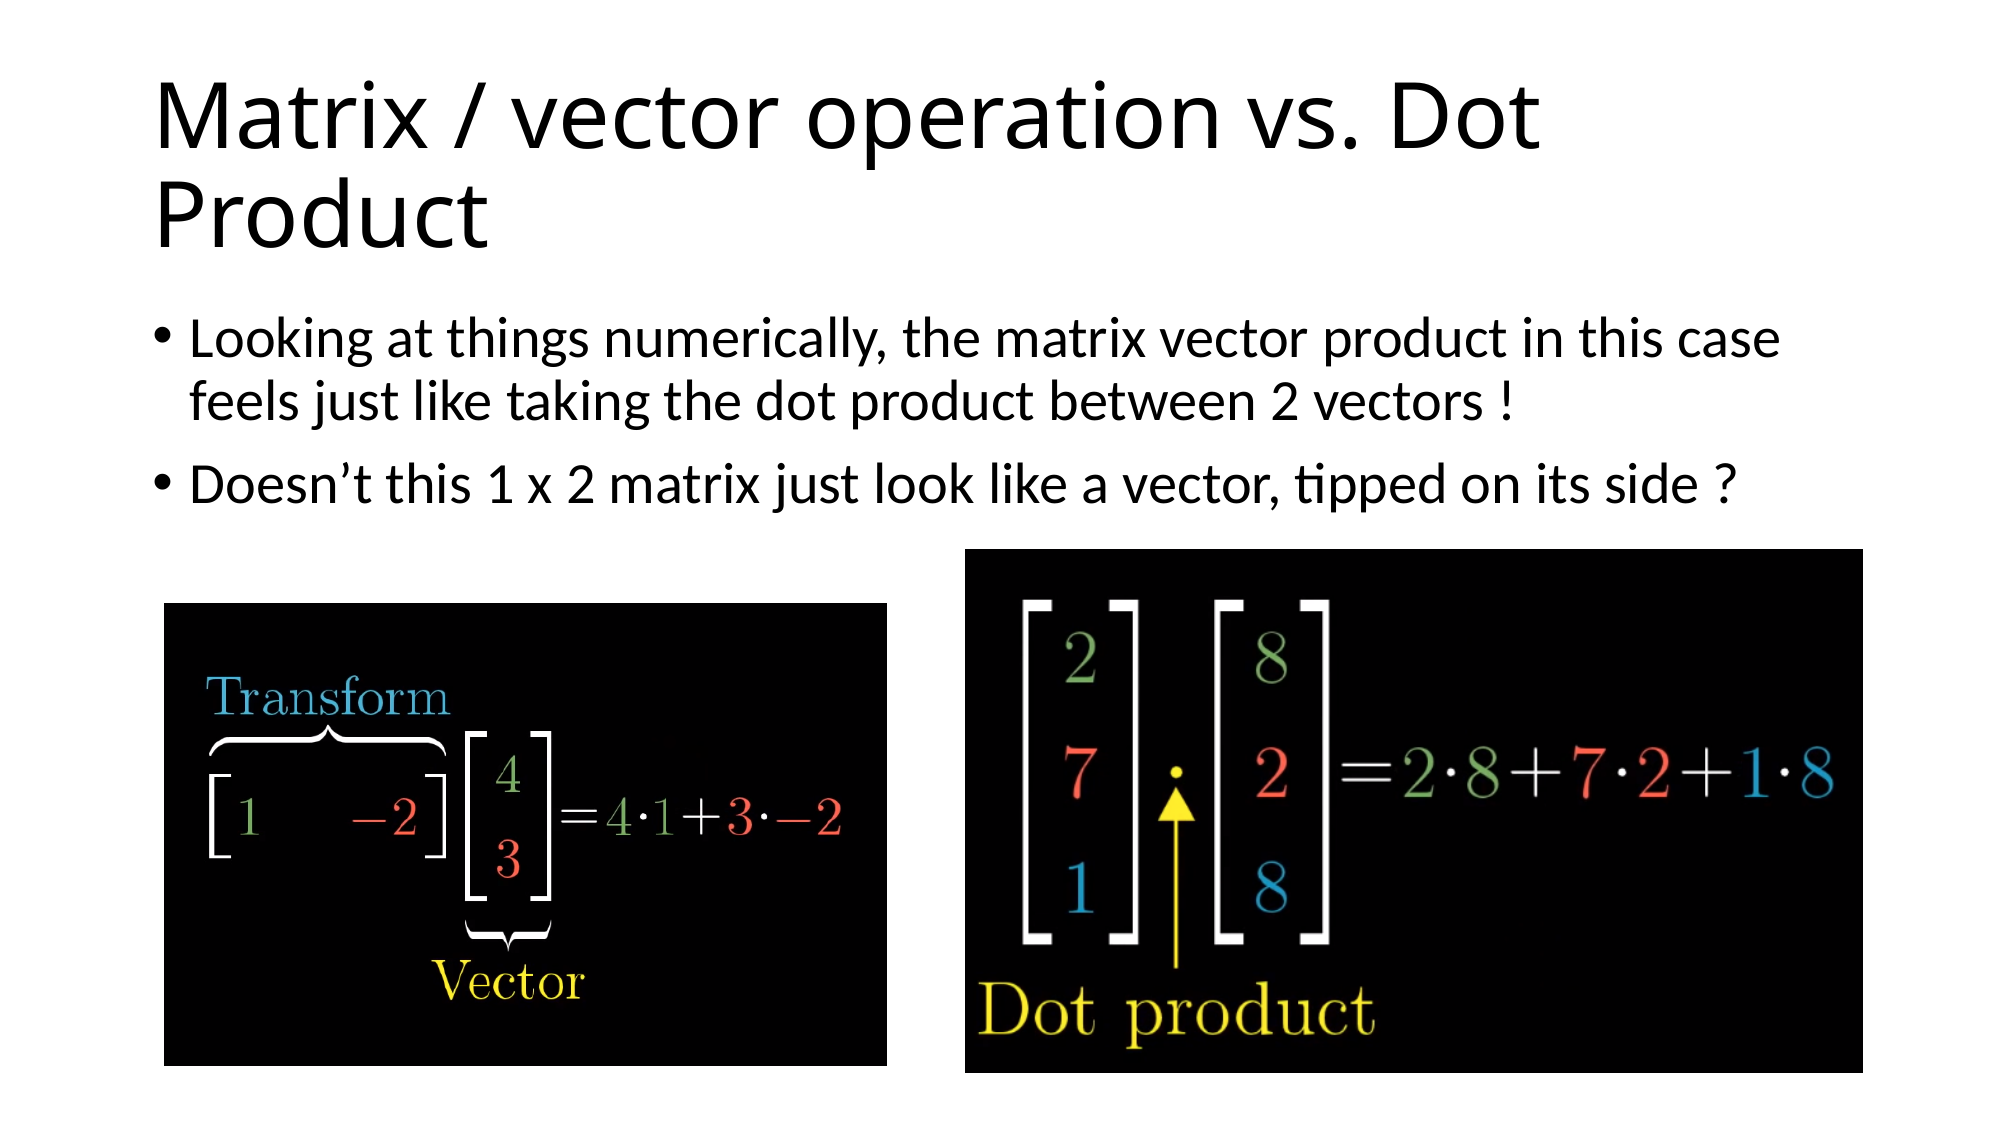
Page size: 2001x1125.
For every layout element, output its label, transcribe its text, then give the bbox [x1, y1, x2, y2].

title Matrix / vector operation vs. Dot Product [137, 59, 1863, 278]
list Looking at things numerically, the matrix vector product in this case feels just like taking the dot product between 2 vectors ! Doesn’t this 1 x 2 matrix just look like a vector, tipped on its side ? [137, 299, 1863, 1014]
picture [164, 603, 887, 1066]
picture [965, 549, 1863, 1073]
